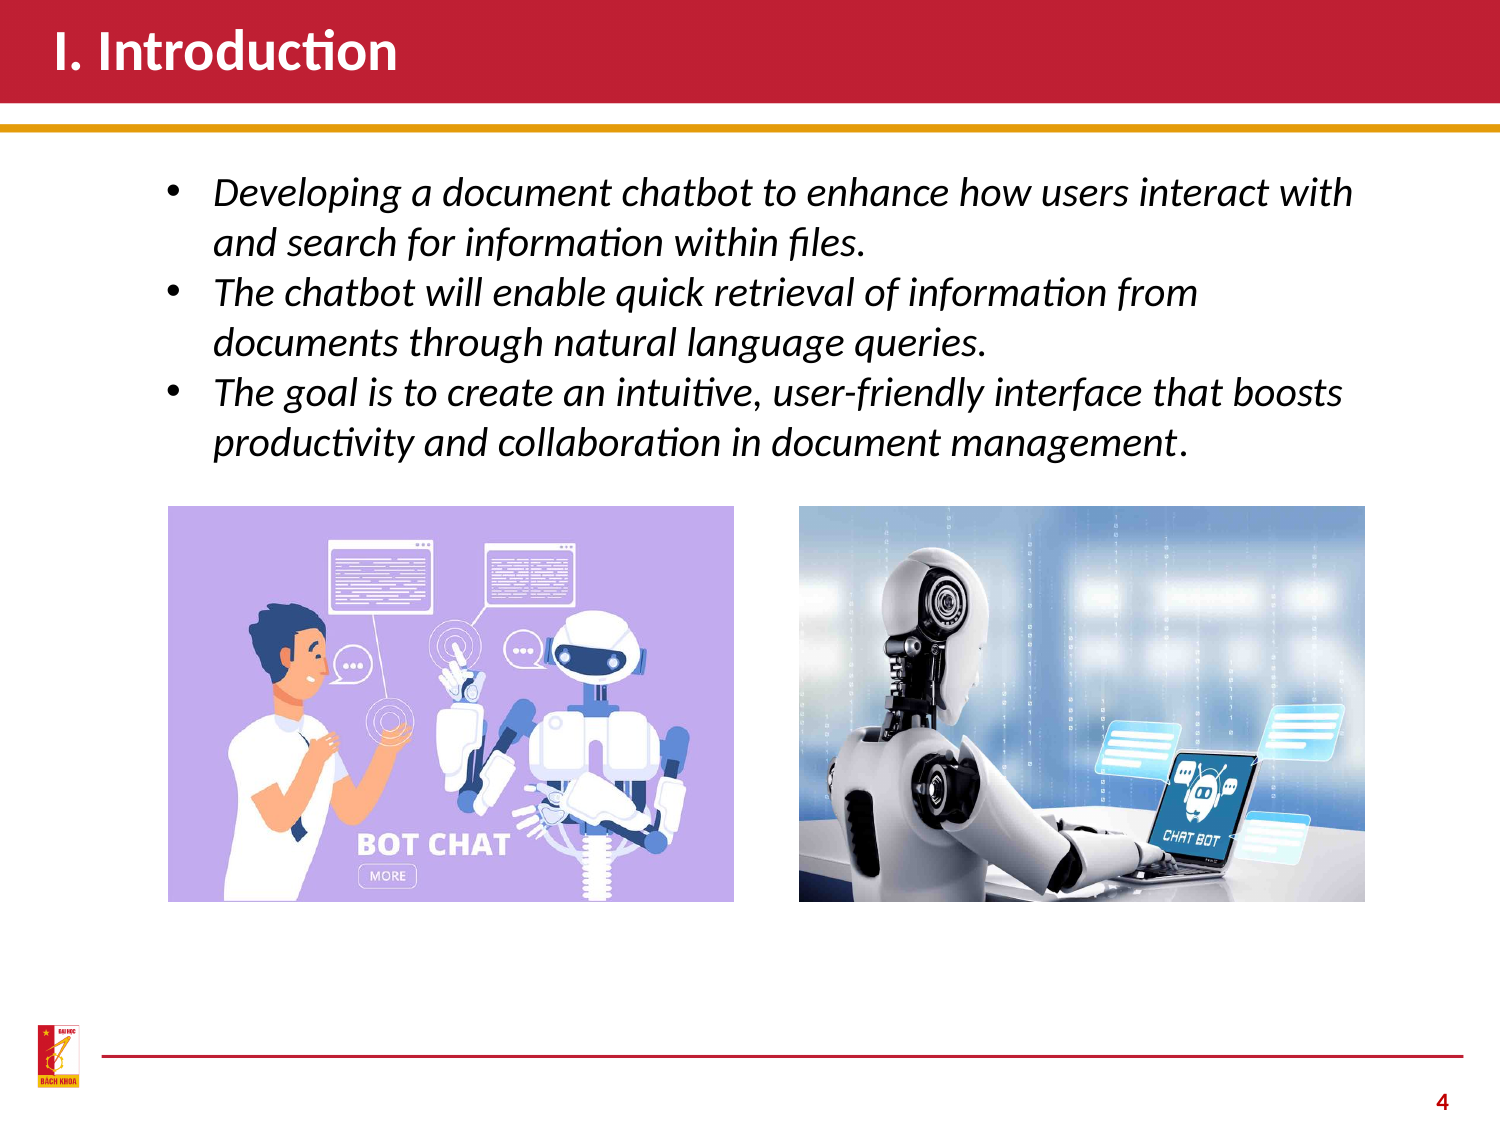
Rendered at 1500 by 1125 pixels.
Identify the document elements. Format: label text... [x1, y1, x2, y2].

slide_number 4 [1126, 1078, 1464, 1125]
picture [0, 0, 1500, 1125]
title I. Introduction [38, 12, 1462, 87]
text_box Developing a document chatbot to enhance how users interact with and search for information within files. The chatbot will enable quick retrieval of information from documents through natural language queries. The goal is to create an intuitive, user-friendly interface that boosts productivity and collaboration in document management. [151, 157, 1383, 473]
